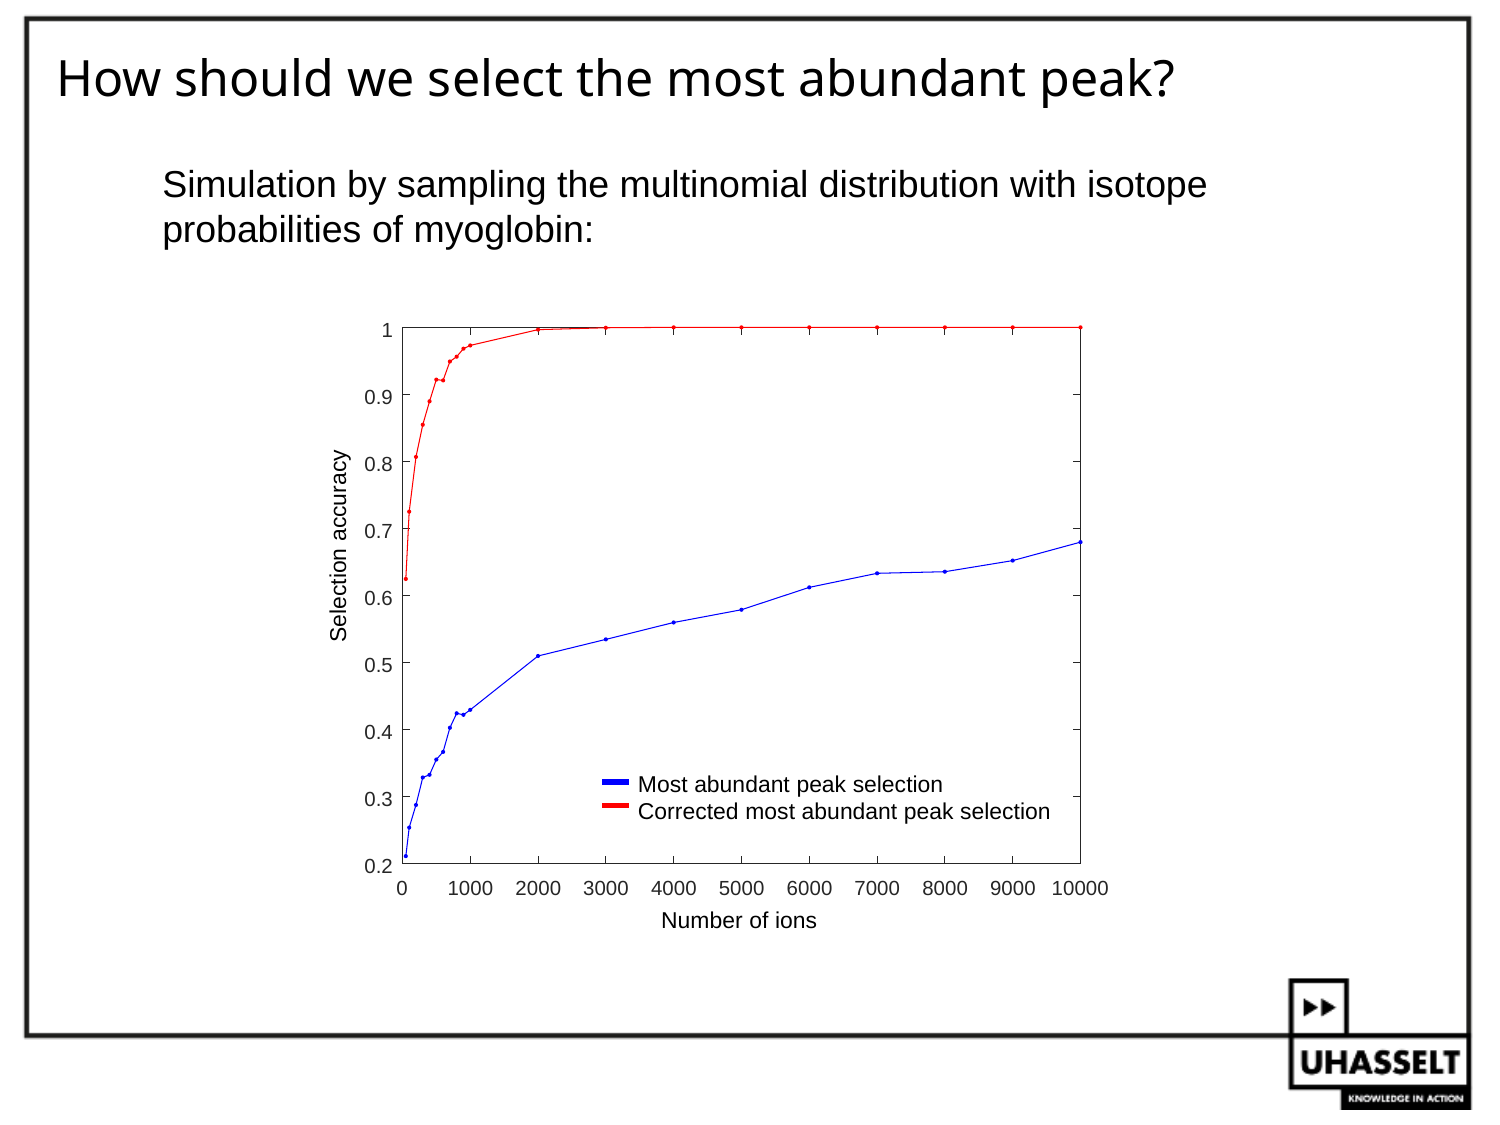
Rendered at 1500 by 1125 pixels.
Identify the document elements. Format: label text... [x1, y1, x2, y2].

title How should we select the most abundant peak? [41, 30, 1459, 122]
text_box Simulation by sampling the multinomial distribution with isotope probabilities of myoglobin: [147, 152, 1412, 258]
picture [20, 12, 1476, 1110]
